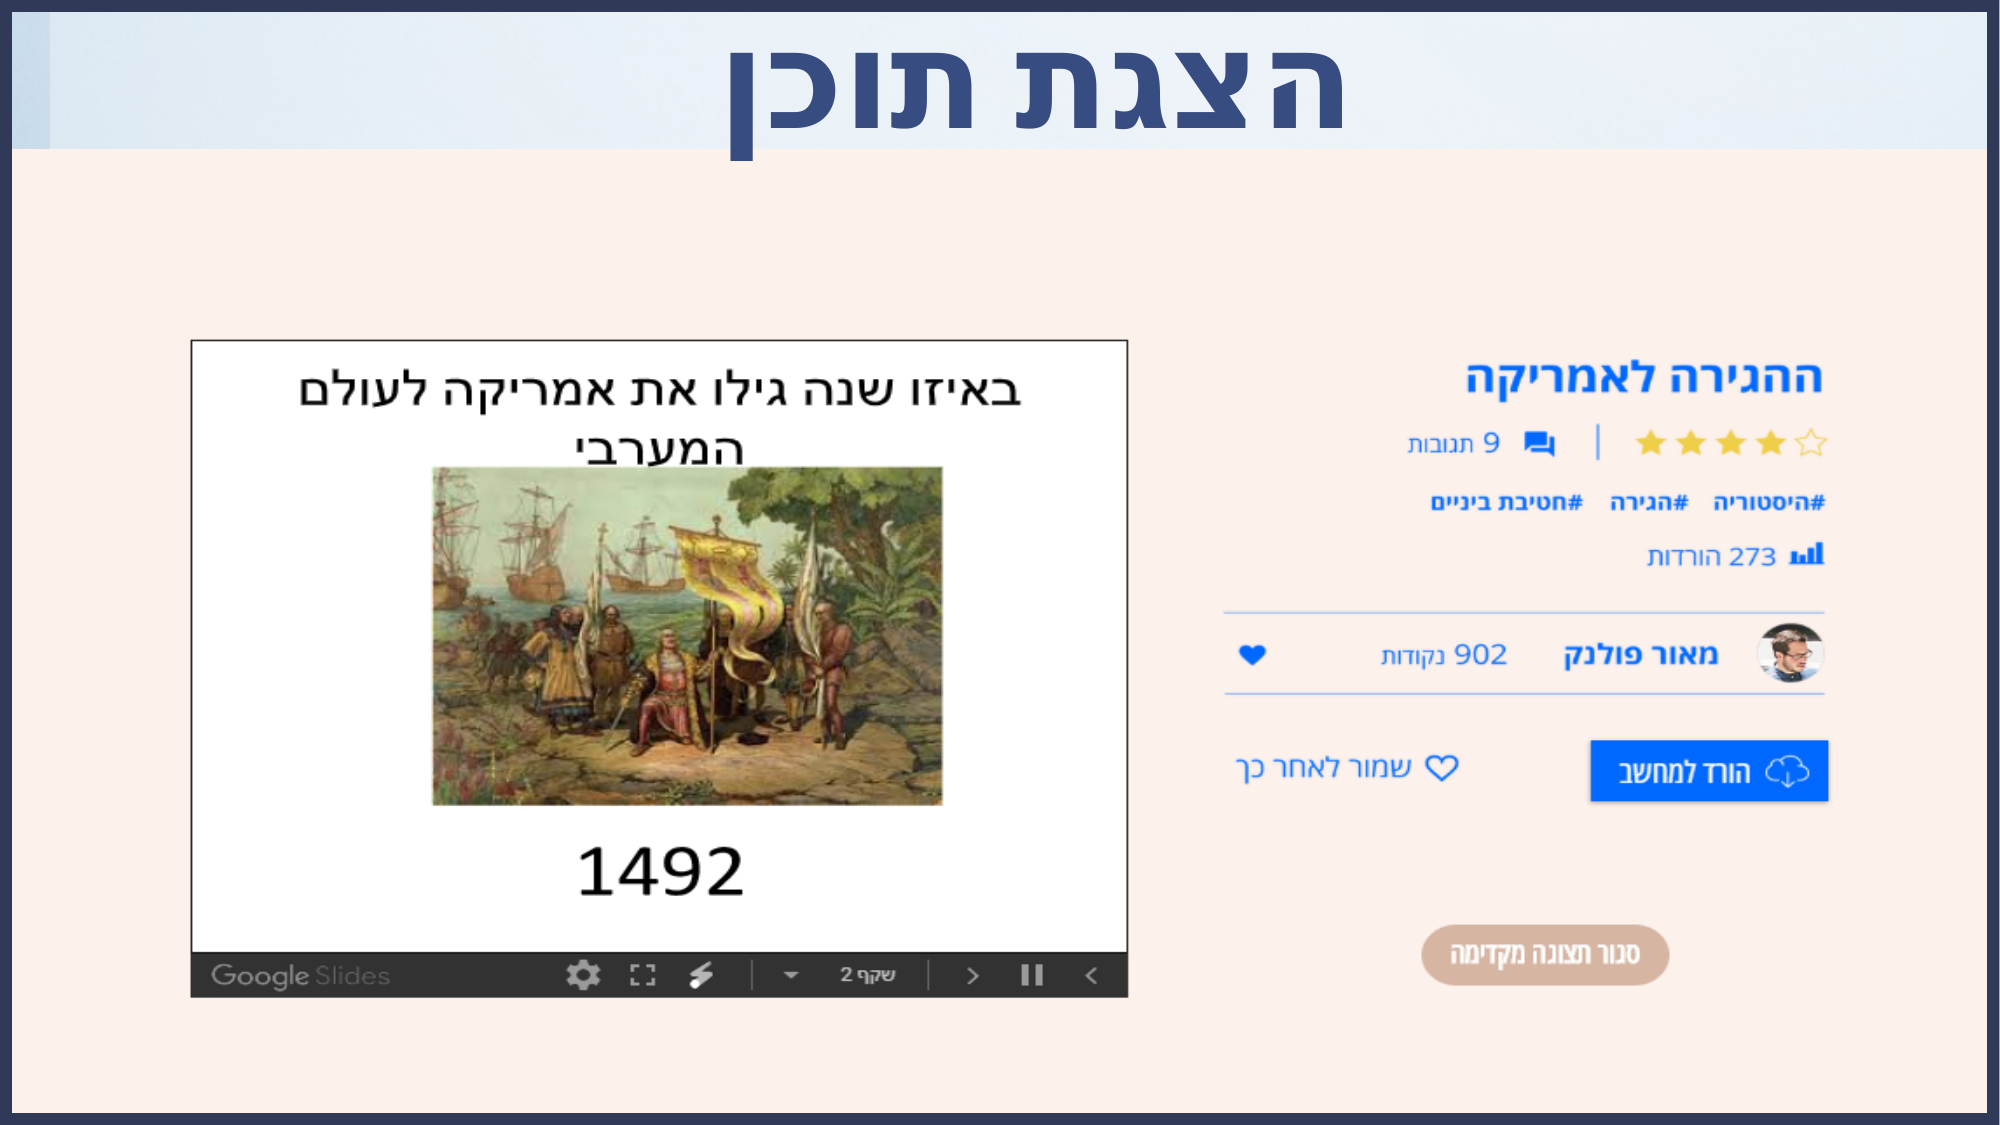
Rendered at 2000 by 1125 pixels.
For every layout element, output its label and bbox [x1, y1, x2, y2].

text_box [0, 0, 2000, 149]
picture [0, 149, 2000, 1125]
